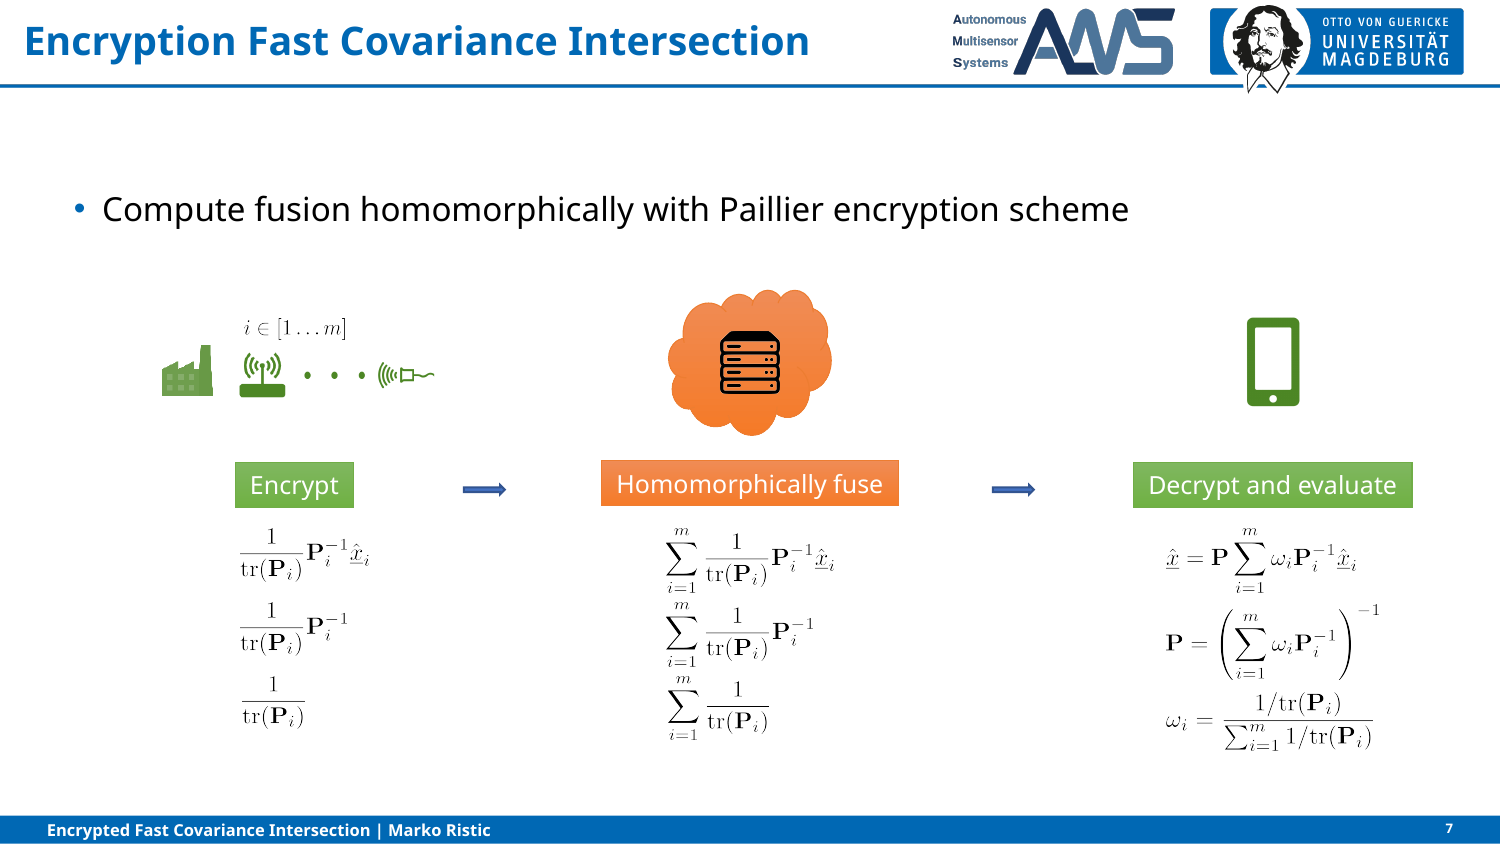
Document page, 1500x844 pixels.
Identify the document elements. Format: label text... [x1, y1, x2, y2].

footer Encrypted Fast Covariance Intersection | Marko Ristic [46, 815, 554, 844]
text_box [1166, 528, 1379, 751]
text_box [240, 528, 369, 729]
slide_number 7 [1312, 815, 1454, 844]
title Encryption Fast Covariance Intersection [0, 0, 943, 86]
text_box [666, 528, 834, 740]
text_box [155, 318, 438, 407]
picture [0, 0, 1500, 103]
text_box [462, 482, 507, 497]
picture [1244, 314, 1302, 411]
text_box Decrypt and evaluate [1133, 462, 1413, 508]
text_box [991, 482, 1036, 497]
text_box Encrypt [235, 462, 354, 508]
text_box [668, 289, 832, 435]
text_box Homomorphically fuse [601, 460, 899, 506]
list Compute fusion homomorphically with Paillier encryption scheme [59, 184, 1441, 249]
